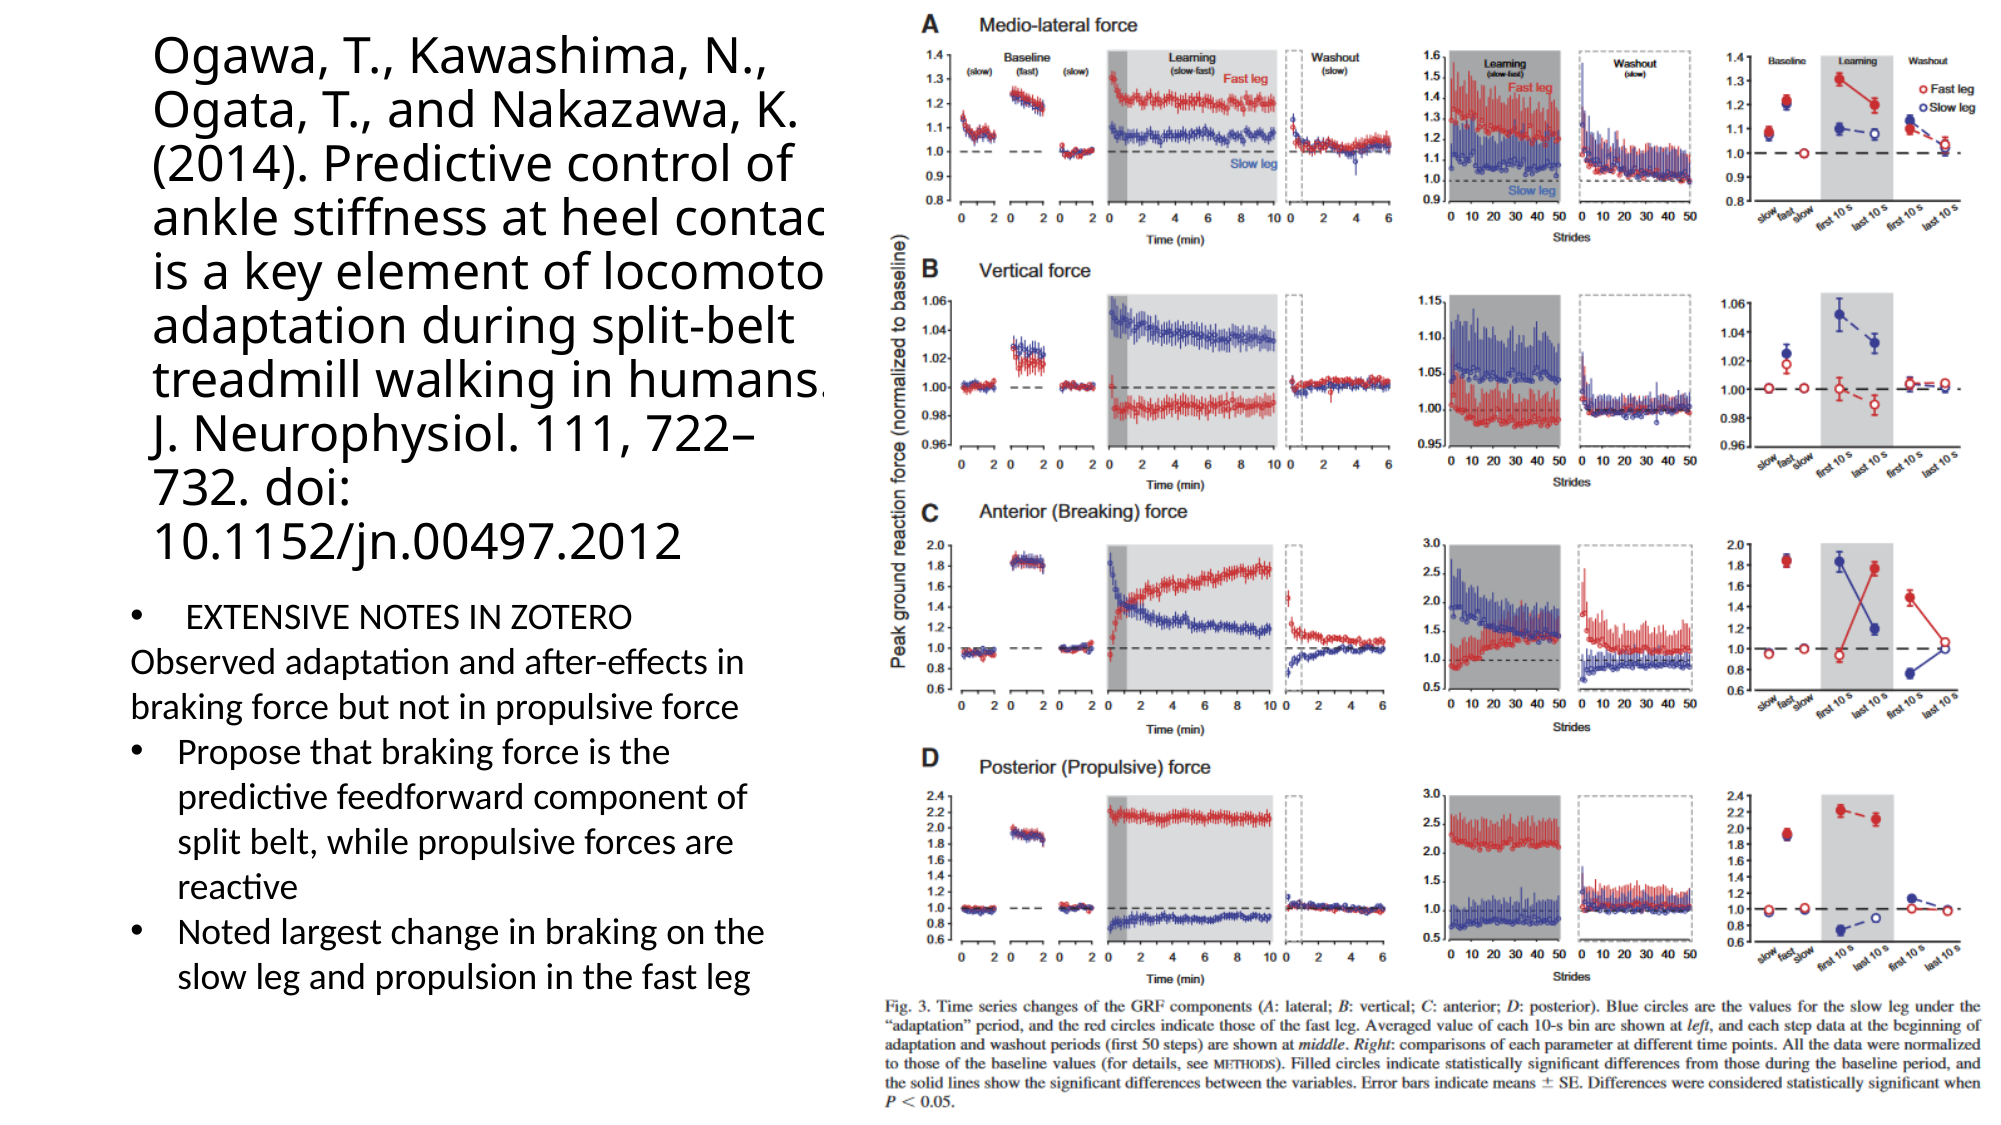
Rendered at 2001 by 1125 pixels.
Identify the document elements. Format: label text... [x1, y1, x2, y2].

picture [824, 0, 2000, 1125]
text_box EXTENSIVE NOTES IN ZOTERO Observed adaptation and after-effects in braking force but not in propulsive force Propose that braking force is the predictive feedforward component of split belt, while propulsive forces are reactive Noted largest change in braking on the slow leg and propulsion in the fast leg [115, 584, 824, 1005]
title Ogawa, T., Kawashima, N., Ogata, T., and Nakazawa, K. (2014). Predictive control of ankle stiffness at heel contact is a key element of locomotor adaptation during split-belt treadmill walking in humans. J. Neurophysiol. 111, 722–732. doi: 10.1152/jn.00497.2012 [137, 59, 824, 541]
